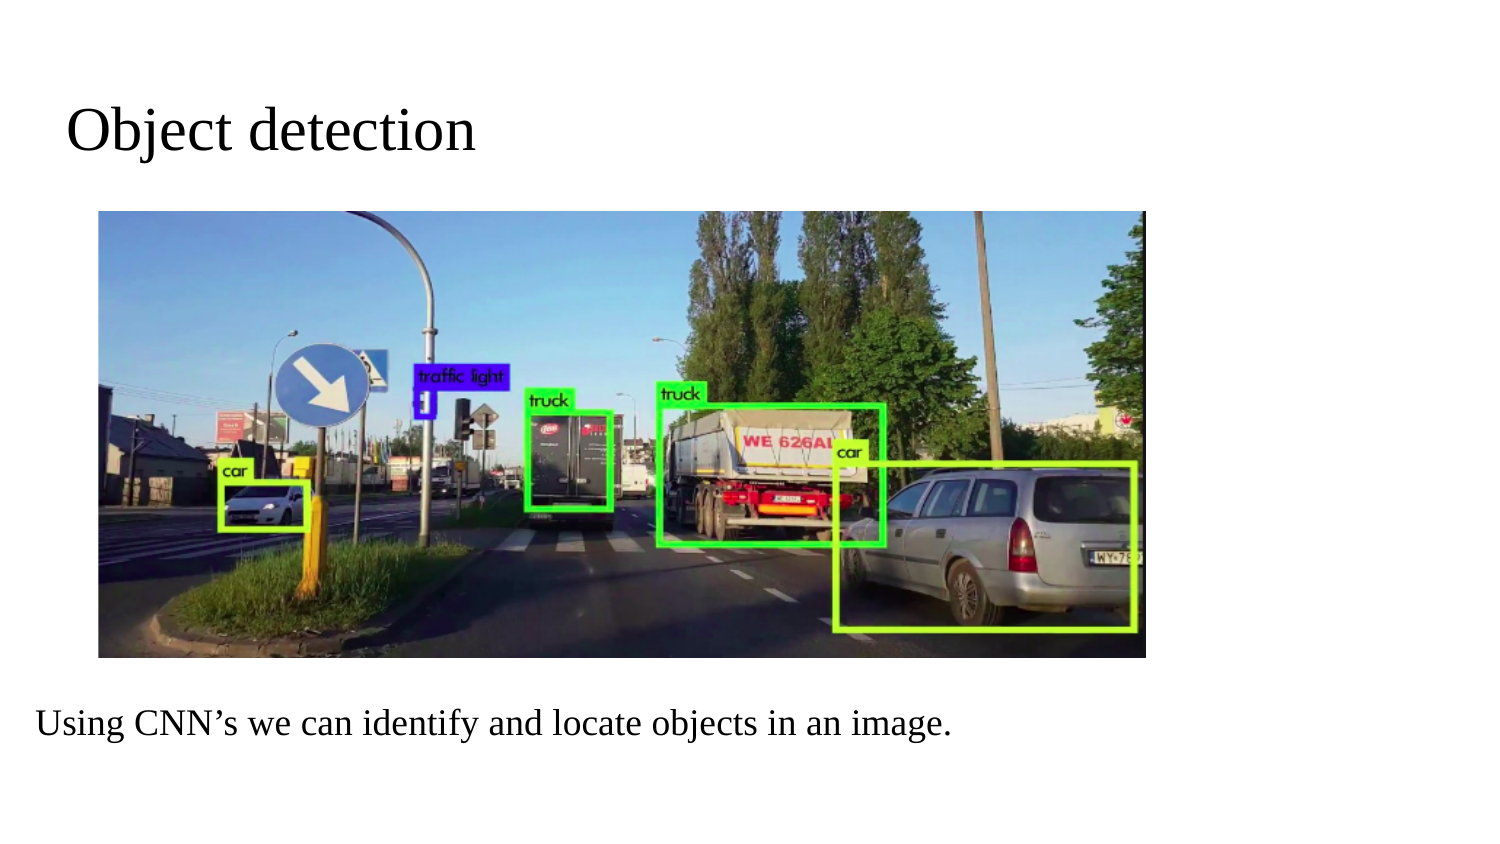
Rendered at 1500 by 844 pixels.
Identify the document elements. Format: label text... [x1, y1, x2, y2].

text_box Using CNN’s we can identify and locate objects in an image. [20, 682, 1480, 792]
title Object detection [51, 72, 1449, 167]
picture [98, 191, 1156, 658]
